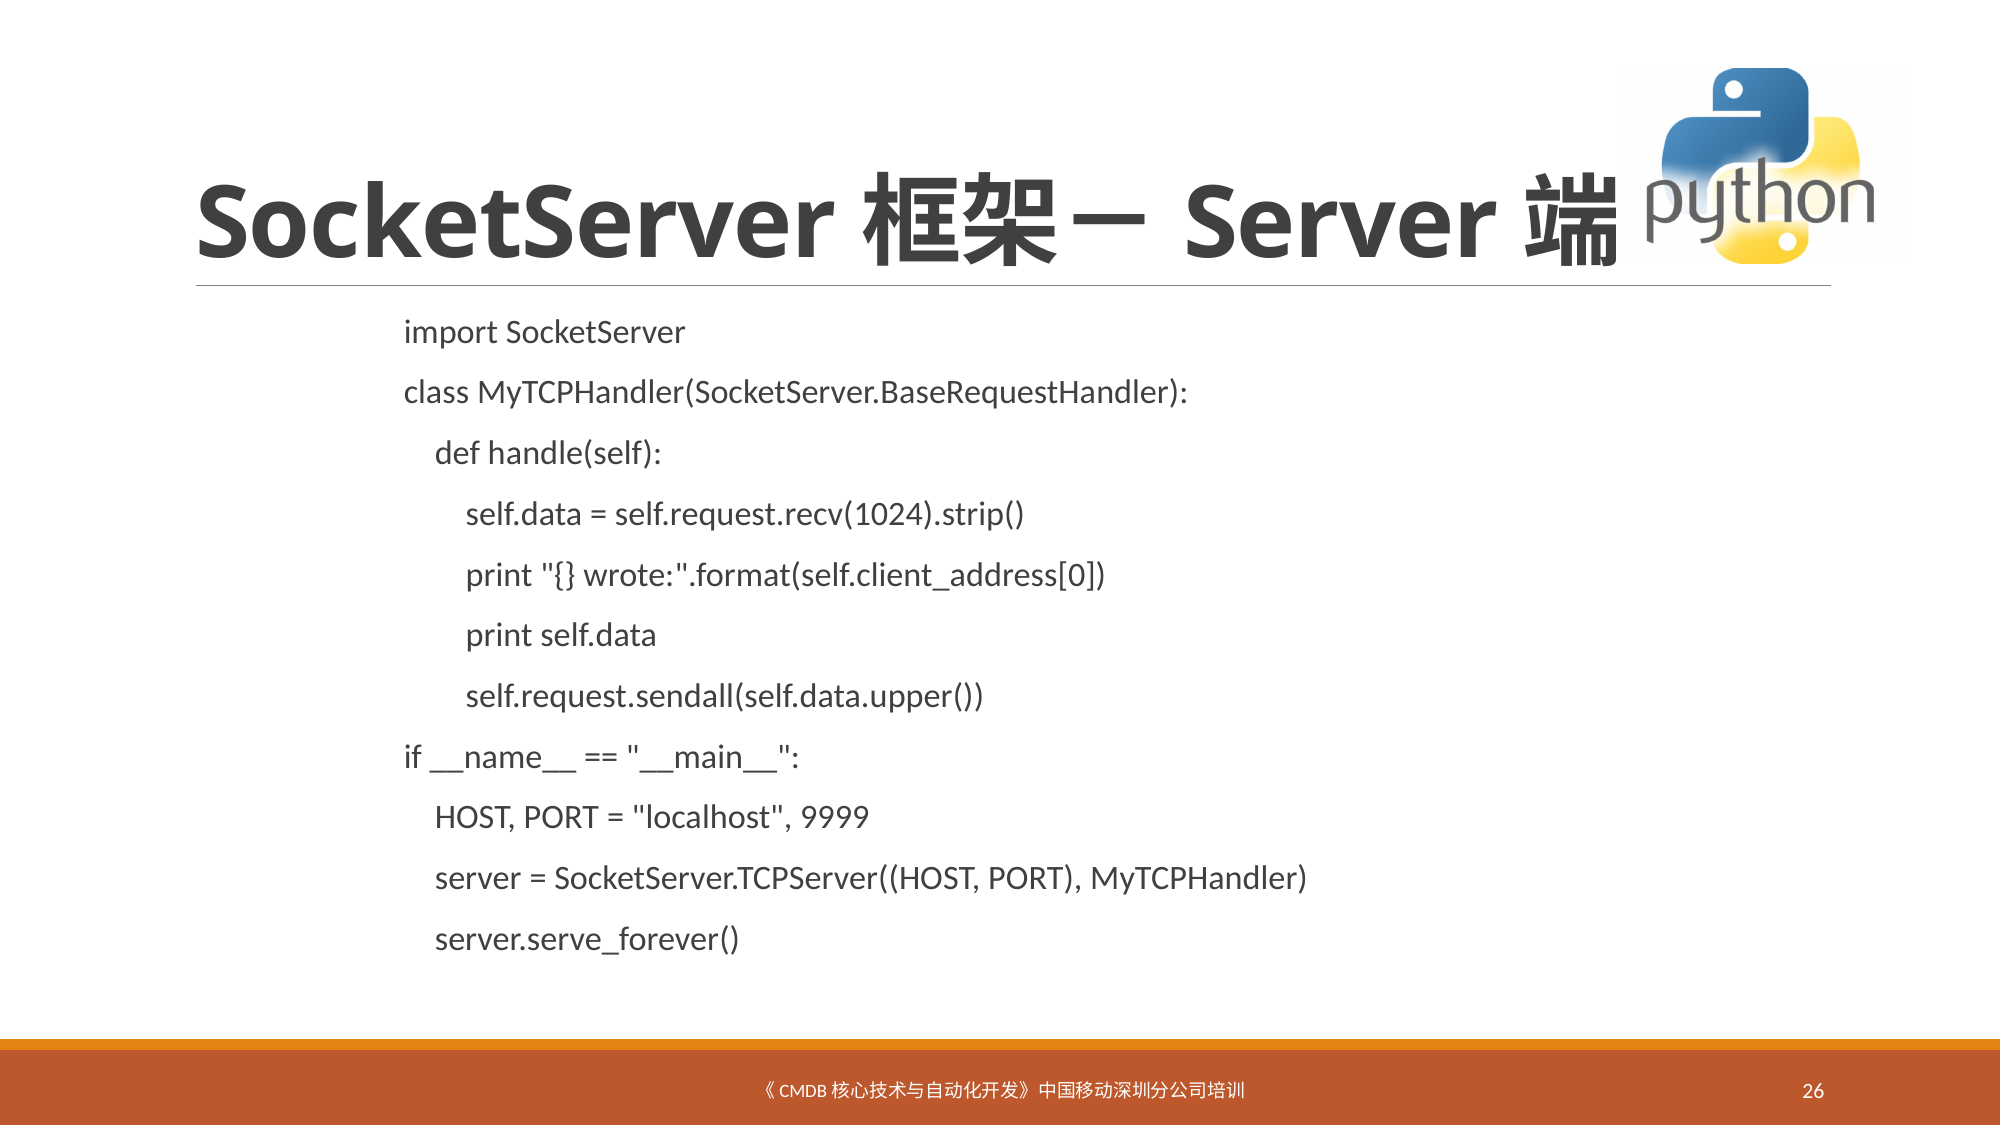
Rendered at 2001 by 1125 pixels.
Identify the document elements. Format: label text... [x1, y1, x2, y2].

title SocketServer框架－Server端 [180, 47, 1830, 285]
footer 《CMDB核心技术与自动化开发》中国移动深圳分公司培训 [604, 1059, 1396, 1120]
slide_number 26 [1624, 1059, 1840, 1120]
picture [1616, 68, 1906, 264]
list import SocketServer class MyTCPHandler(SocketServer.BaseRequestHandler): def handle(self): self.data = self.request.recv(1024).strip() print "{} wrote:".format(self.client_address[0]) print self.data self.request.sendall(self.data.upper()) if __name__ == "__main__": HOST, PORT = "localhost", 9999 server = SocketServer.TCPServer((HOST, PORT), MyTCPHandler) server.serve_forever() [389, 306, 1621, 967]
